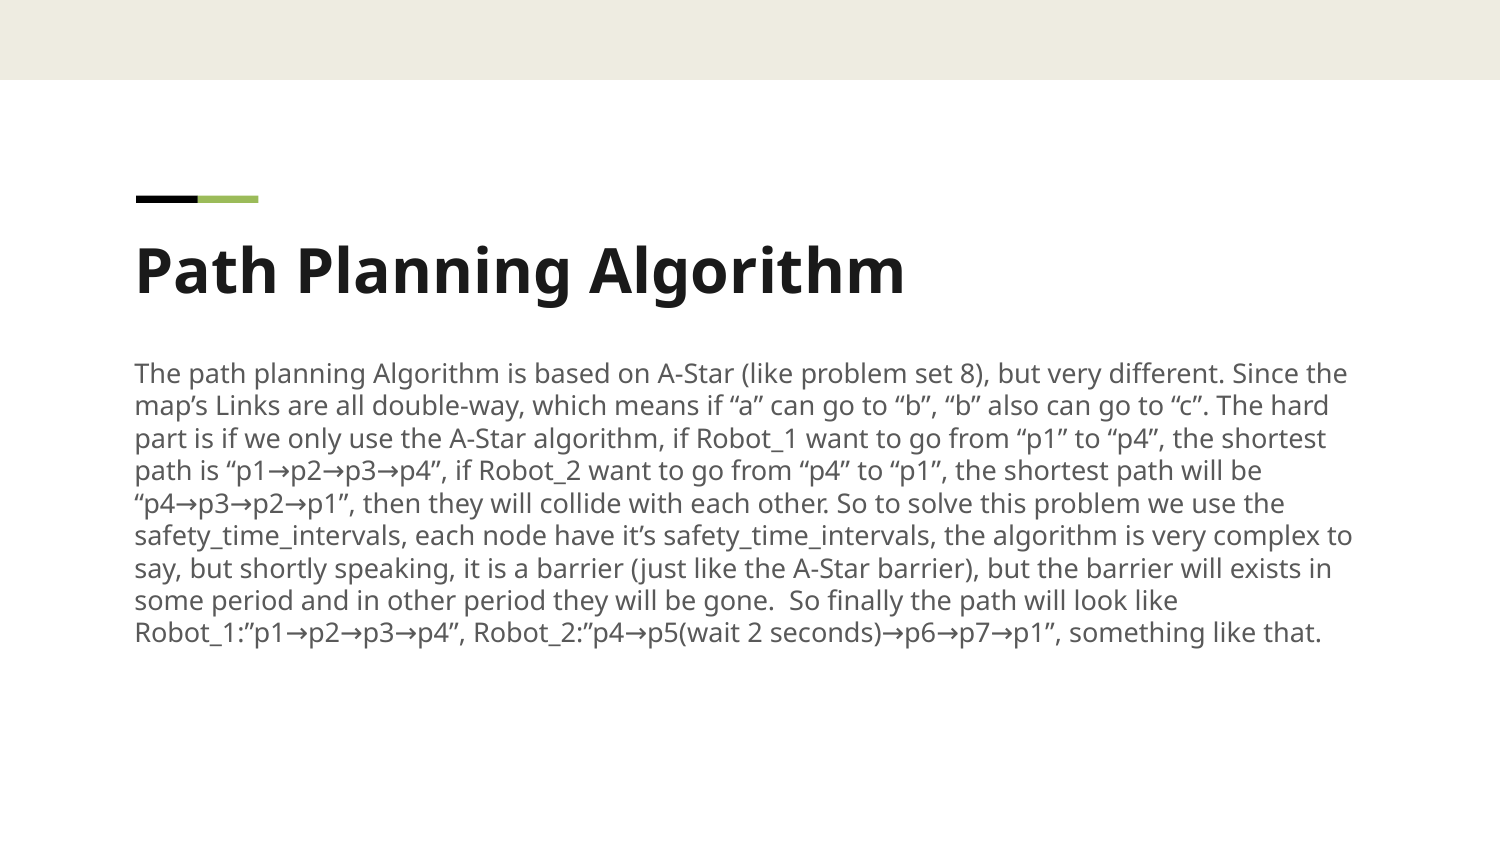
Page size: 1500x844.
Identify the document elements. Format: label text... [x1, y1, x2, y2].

text_box The path planning Algorithm is based on A-Star (like problem set 8), but very different. Since the map’s Links are all double-way, which means if “a” can go to “b”, “b” also can go to “c”. The hard part is if we only use the A-Star algorithm, if Robot_1 want to go from “p1” to “p4”, the shortest path is “p1→p2→p3→p4”, if Robot_2 want to go from “p4” to “p1”, the shortest path will be “p4→p3→p2→p1”, then they will collide with each other. So to solve this problem we use the safety_time_intervals, each node have it’s safety_time_intervals, the algorithm is very complex to say, but shortly speaking, it is a barrier (just like the A-Star barrier), but the barrier will exists in some period and in other period they will be gone. So finally the path will look like Robot_1:”p1→p2→p3→p4”, Robot_2:”p4→p5(wait 2 seconds)→p6→p7→p1”, something like that. [119, 341, 1381, 712]
text_box Path Planning Algorithm [119, 216, 1500, 304]
